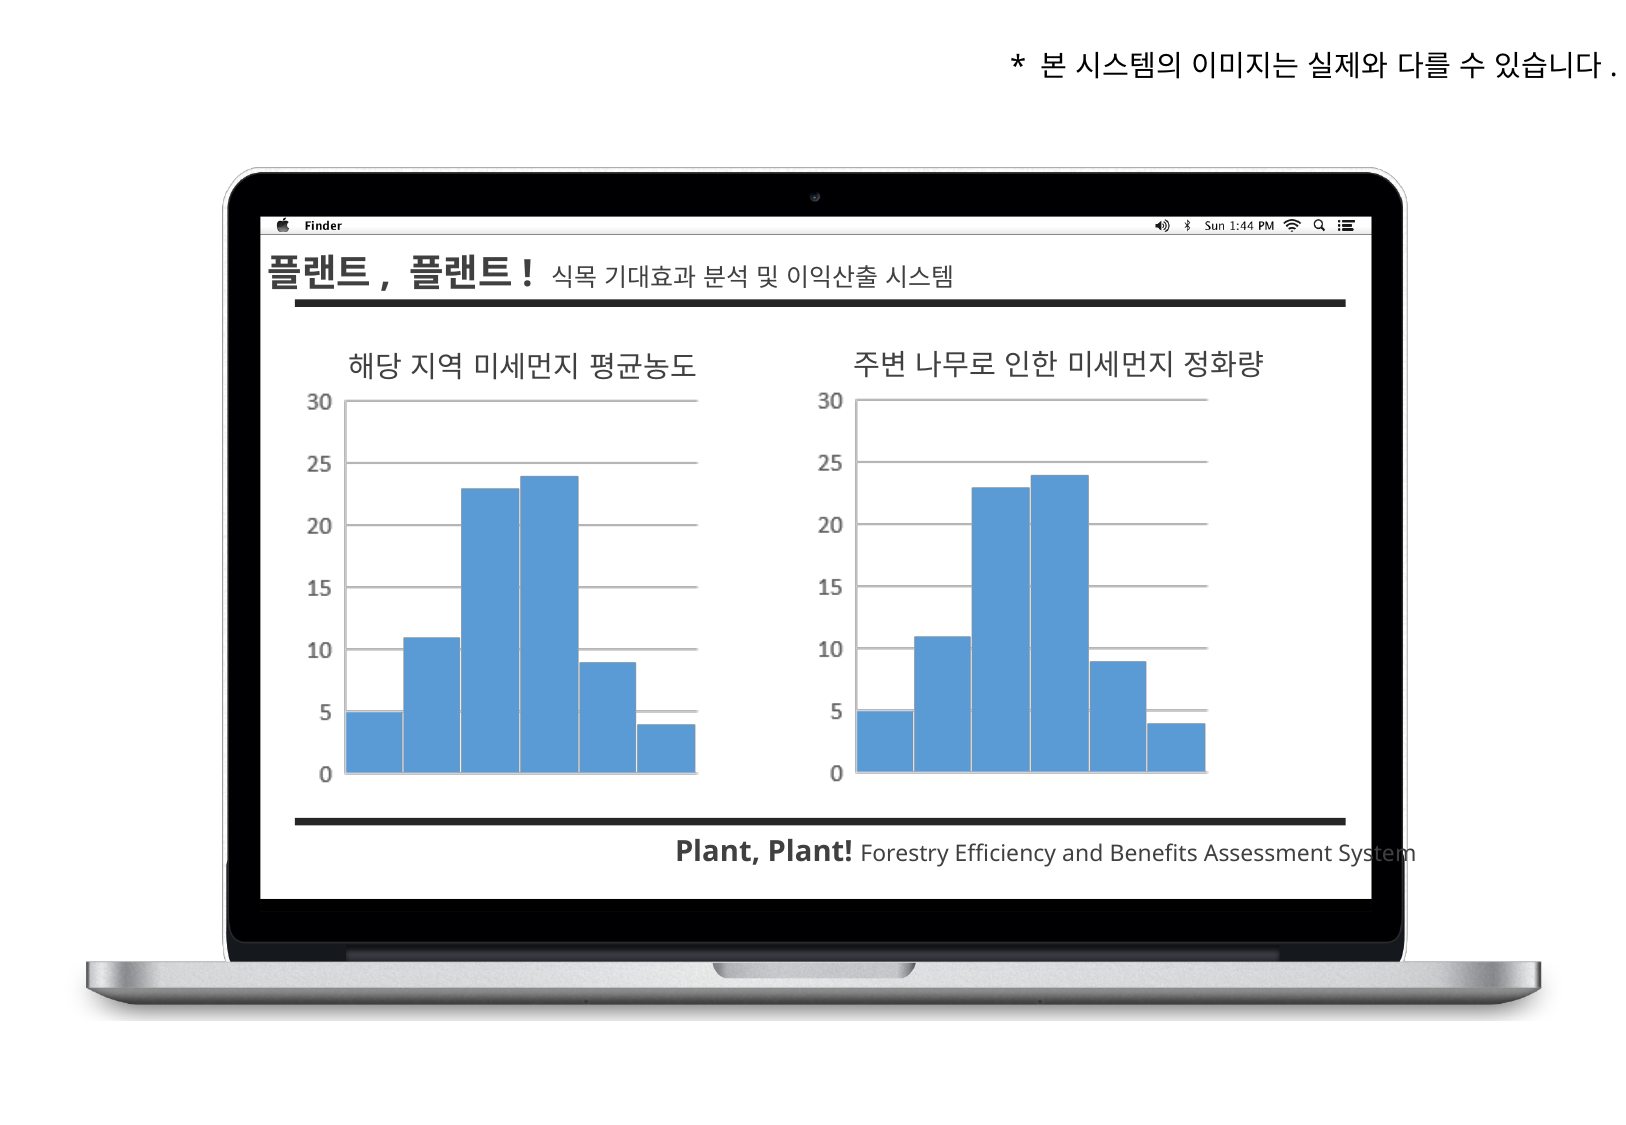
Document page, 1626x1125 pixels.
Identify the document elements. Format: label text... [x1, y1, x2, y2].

text_box * 본 시스템의 이미지는 실제와 다를 수 있습니다. [995, 39, 1625, 90]
picture [65, 167, 1563, 1021]
